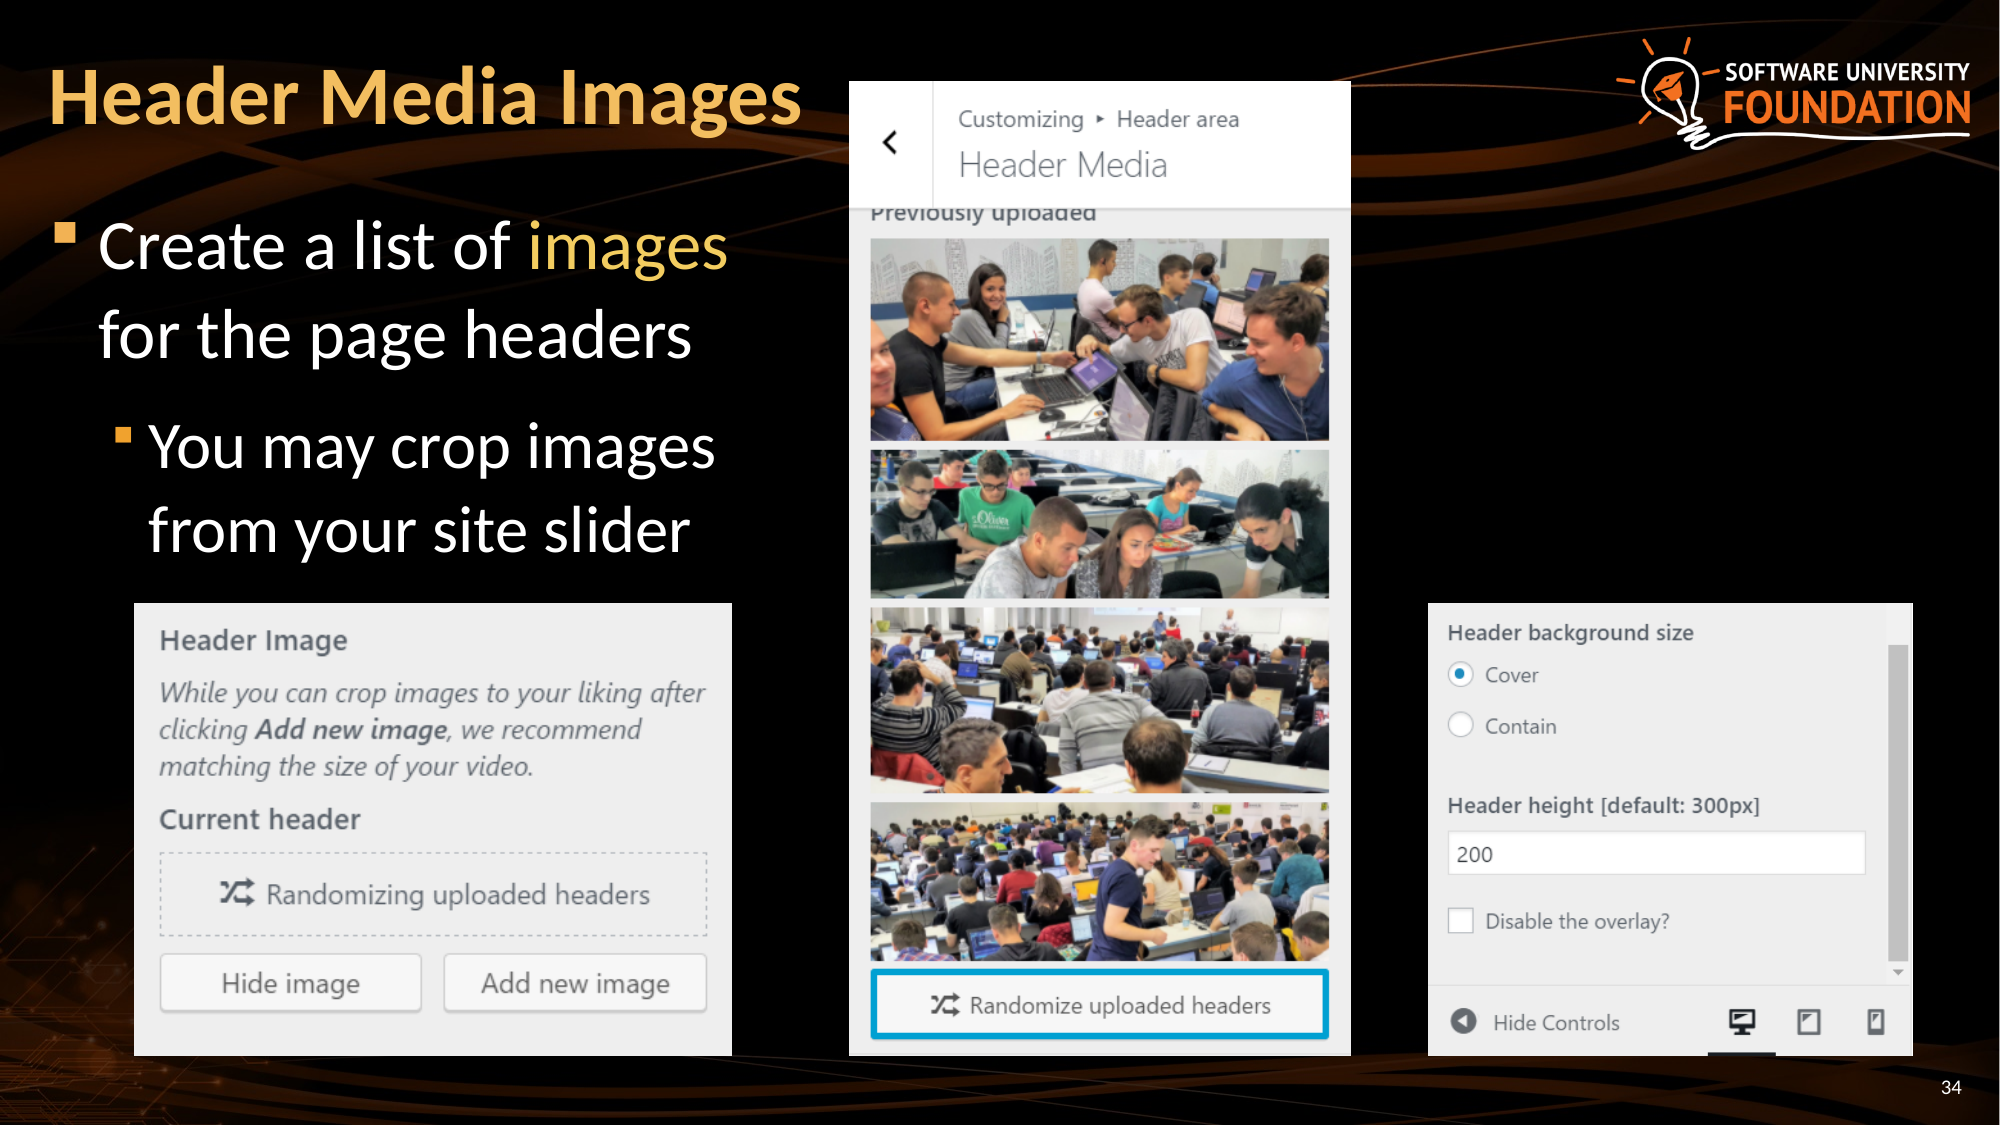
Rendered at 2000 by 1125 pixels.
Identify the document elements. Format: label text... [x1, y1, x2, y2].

picture [0, 0, 2000, 1125]
title Header Media Images [30, 6, 1602, 189]
list Create a list of images for the page headers You may crop images from your site slider [31, 189, 825, 1103]
slide_number 34 [1897, 1070, 1968, 1103]
